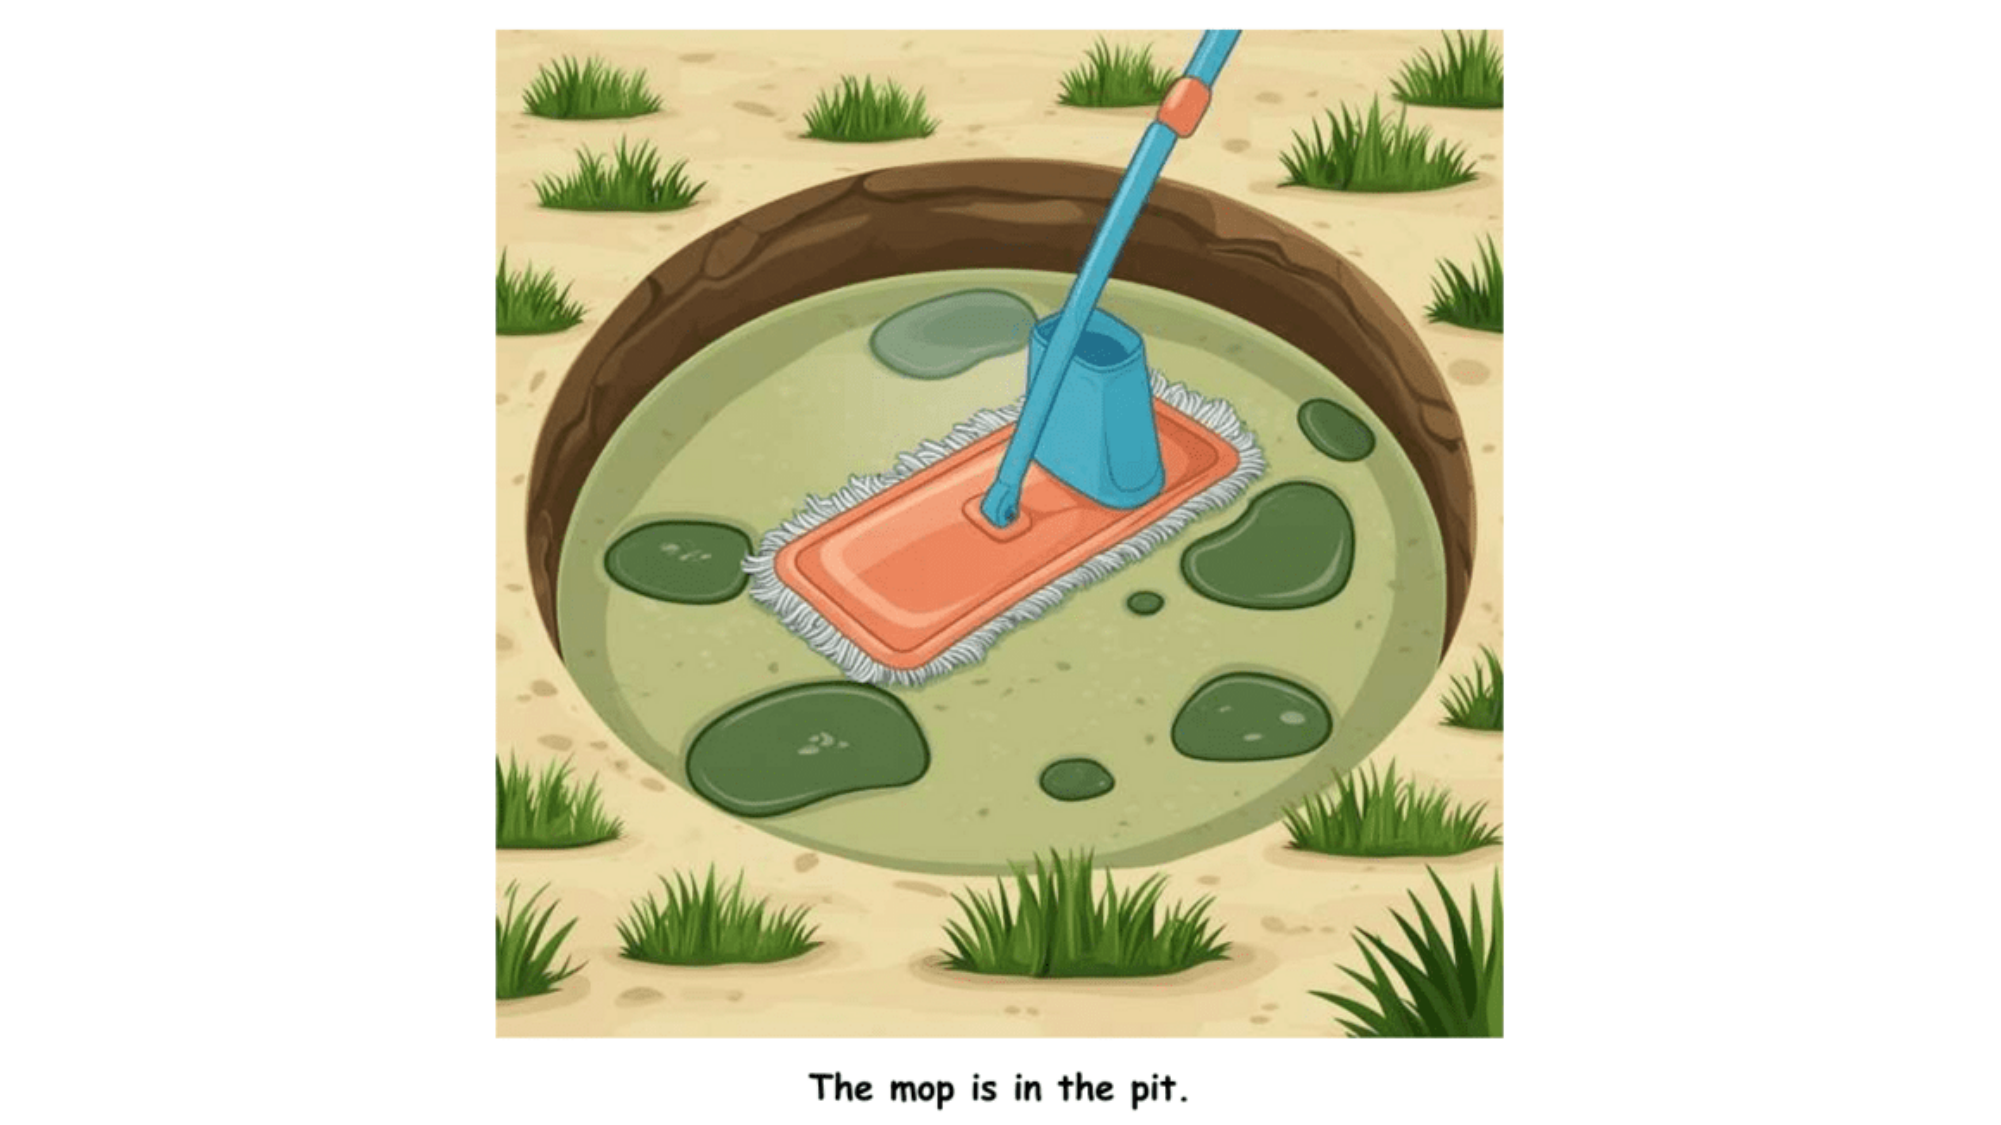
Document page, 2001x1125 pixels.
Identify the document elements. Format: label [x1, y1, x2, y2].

picture [438, 0, 1561, 1125]
